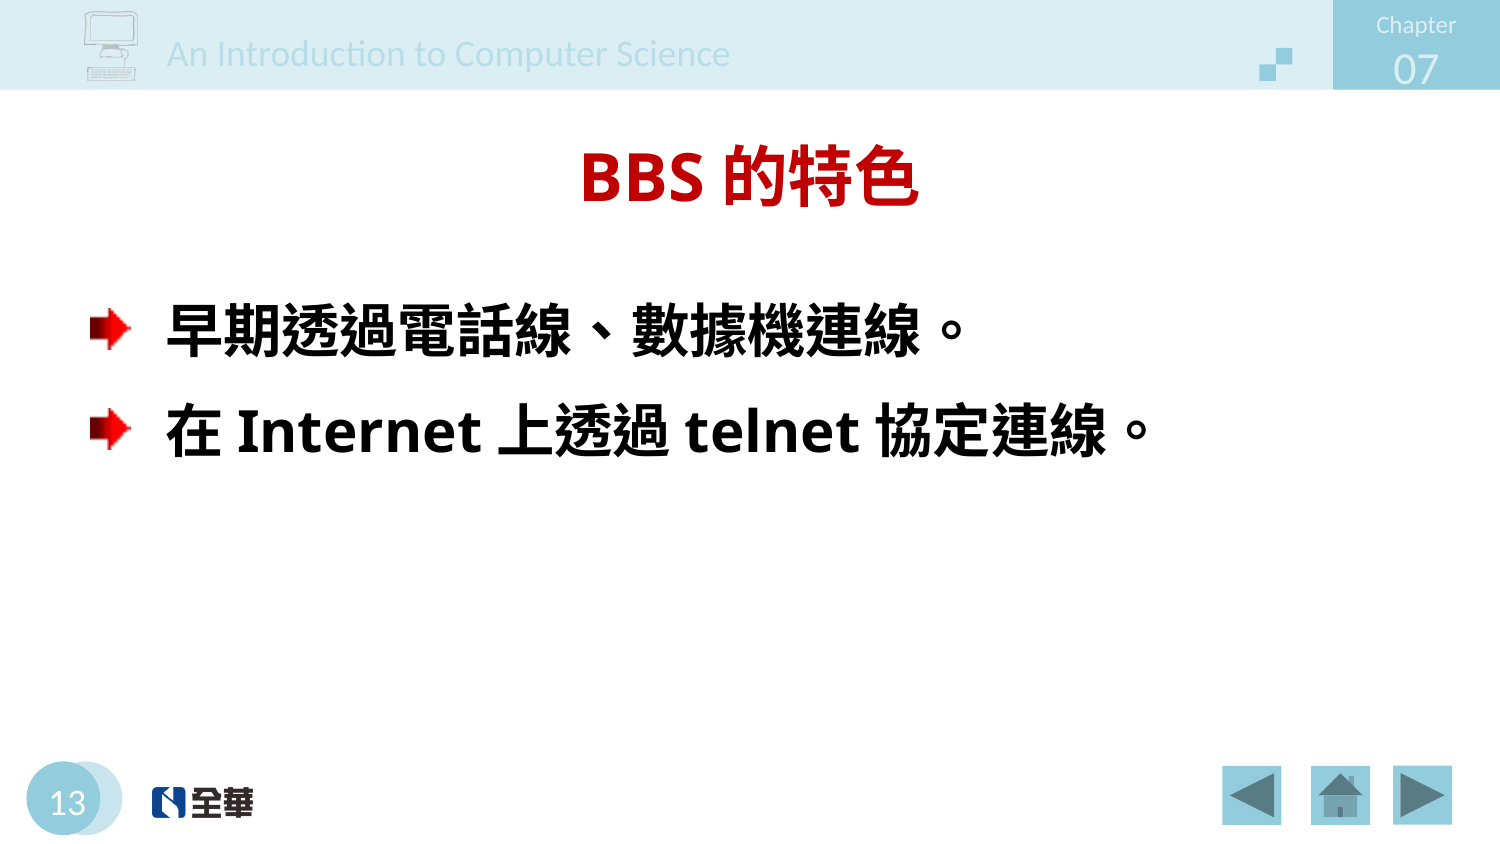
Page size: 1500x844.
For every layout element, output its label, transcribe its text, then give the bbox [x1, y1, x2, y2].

picture [84, 11, 138, 81]
title BBS的特色 [75, 104, 1425, 245]
picture [90, 308, 131, 350]
picture [152, 787, 253, 818]
picture [90, 408, 131, 450]
list 早期透過電話線、數據機連線。 在Internet上透過telnet協定連線。 [75, 272, 1425, 754]
